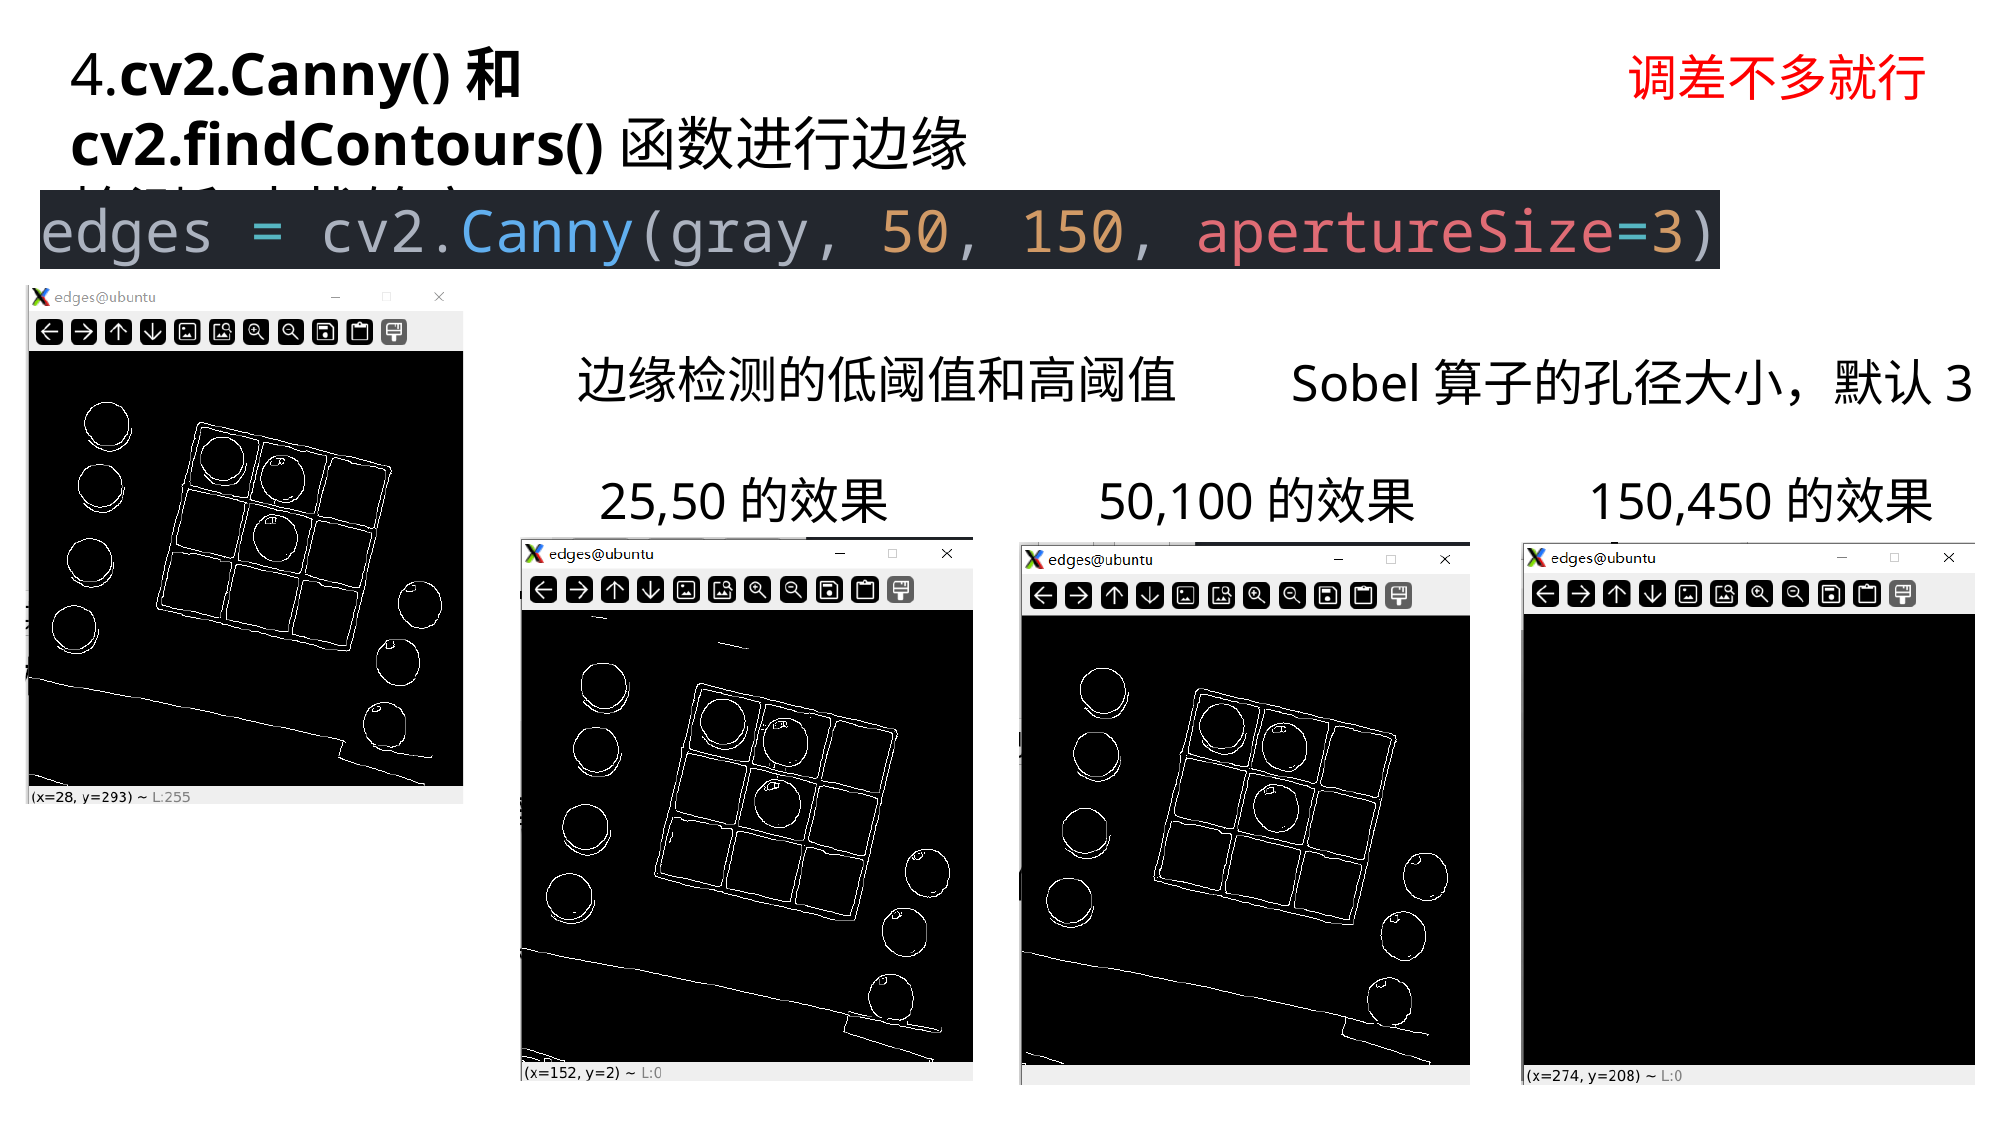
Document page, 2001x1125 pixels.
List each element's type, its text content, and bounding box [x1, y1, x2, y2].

text_box 4.cv2.Canny()和cv2.findContours()函数进行边缘检测和查找轮廓 [55, 29, 1027, 186]
picture [520, 537, 973, 1081]
picture [25, 285, 464, 804]
text_box 50,100的效果 [1083, 462, 1432, 537]
text_box 150,450的效果 [1573, 462, 1950, 537]
text_box edges = cv2.Canny(gray, 50, 150, apertureSize=3) [25, 186, 2000, 272]
text_box 边缘检测的低阈值和高阈值 [562, 340, 1193, 416]
text_box Sobel算子的孔径大小，默认3 [1277, 344, 1989, 419]
text_box 调差不多就行 [1612, 38, 1943, 114]
picture [1019, 542, 1470, 1086]
picture [1521, 542, 1975, 1086]
text_box 25,50的效果 [584, 462, 904, 537]
